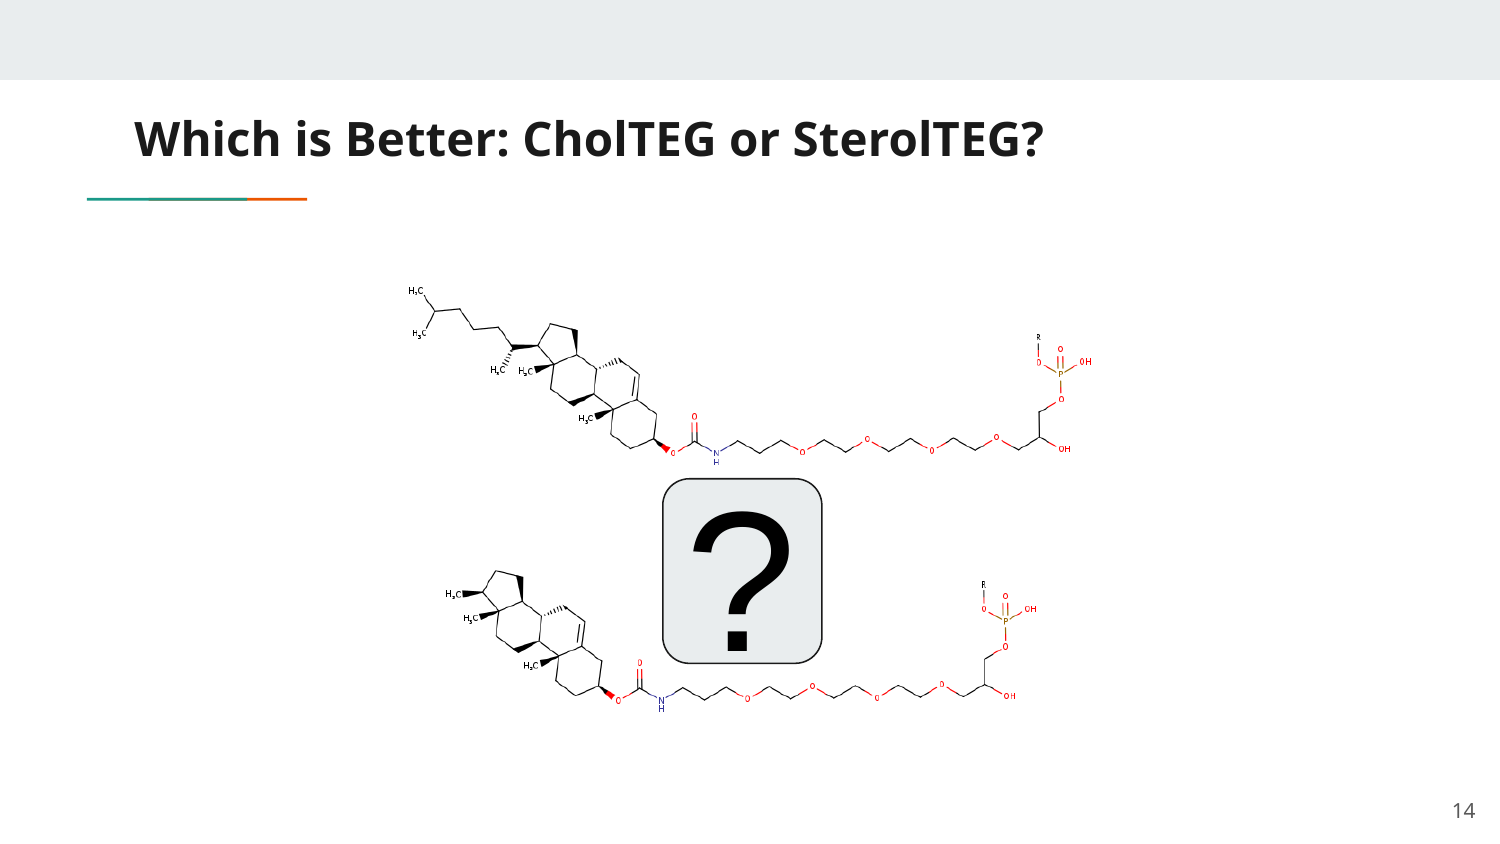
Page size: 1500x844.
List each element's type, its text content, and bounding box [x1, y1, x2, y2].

slide_number ‹#› [1400, 779, 1491, 844]
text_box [399, 277, 1101, 722]
title Which is Better: CholTEG or SterolTEG? [119, 93, 1381, 182]
